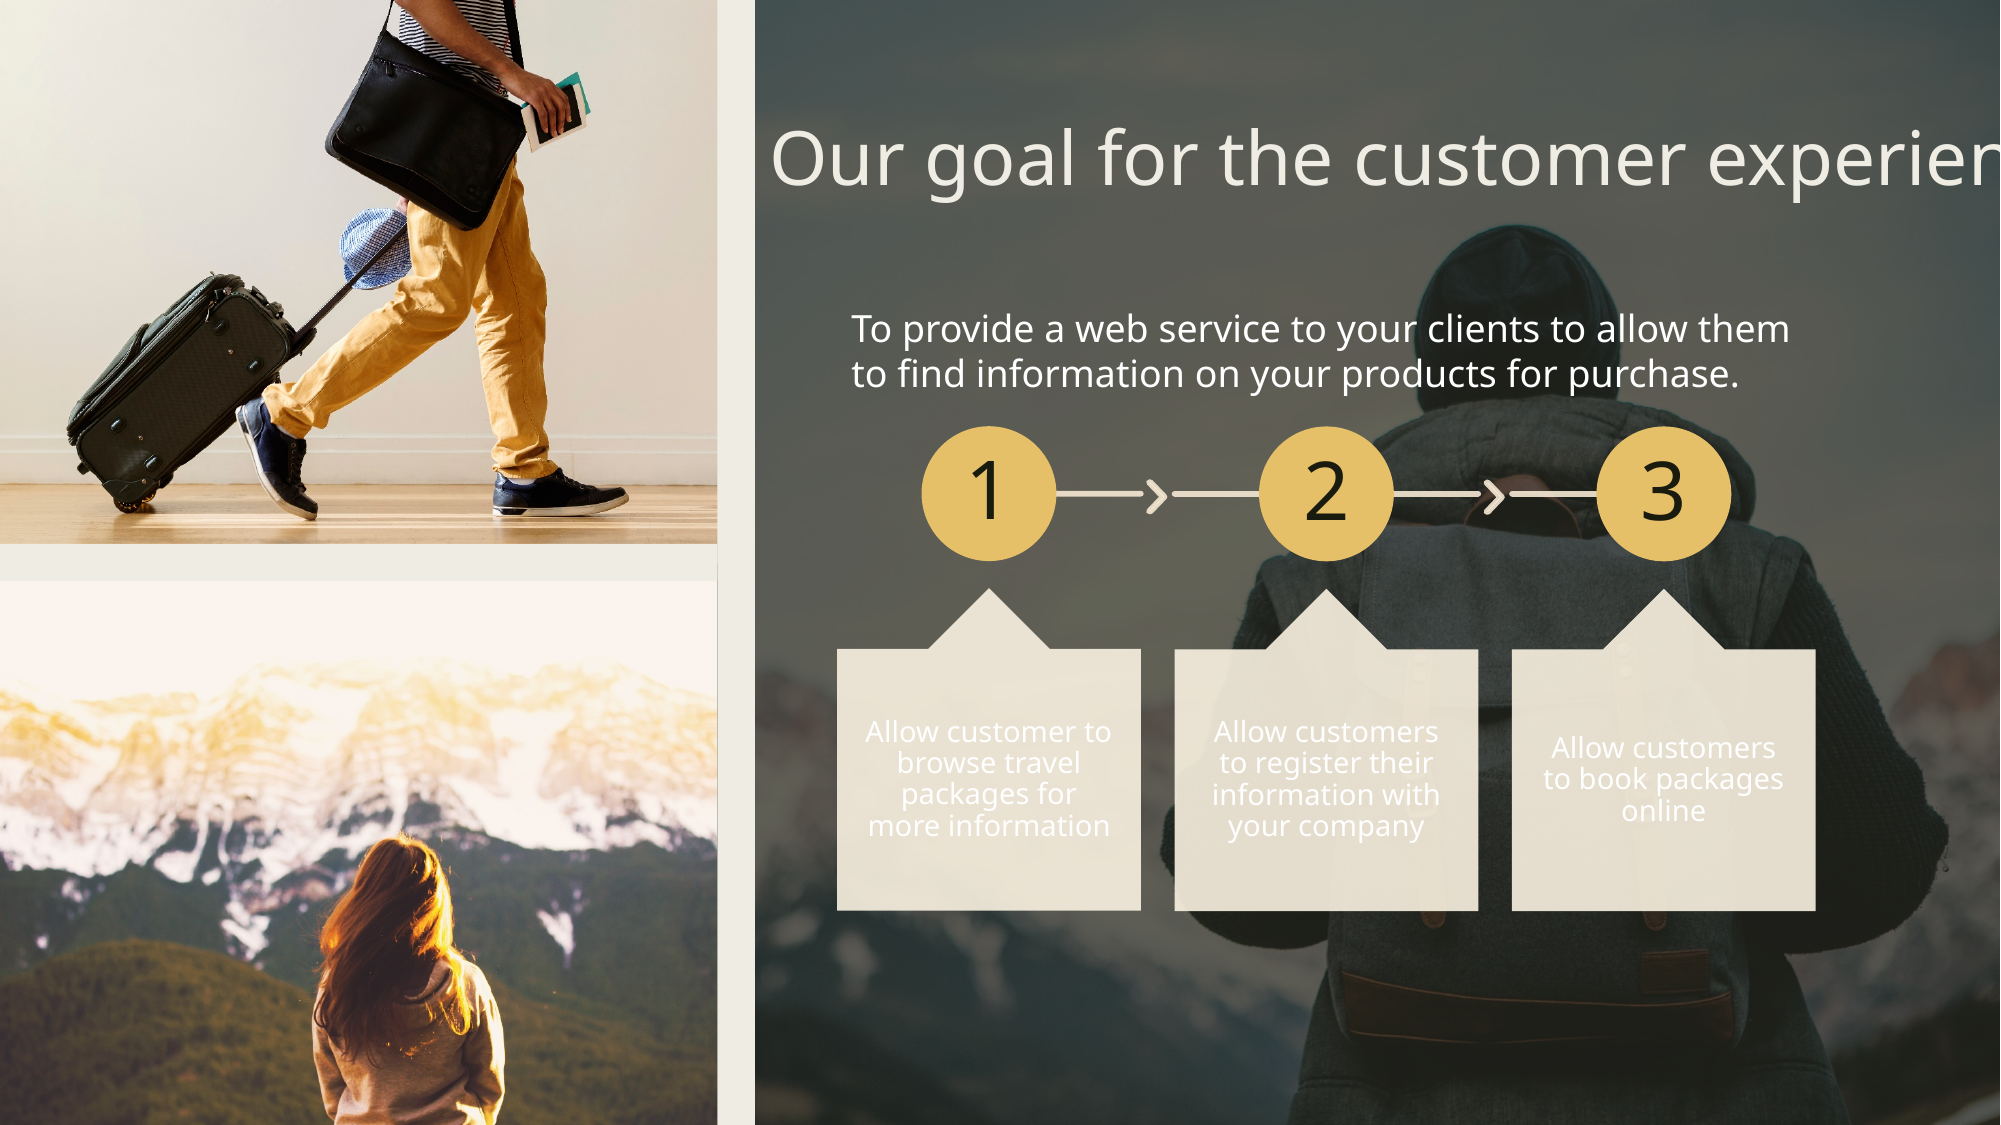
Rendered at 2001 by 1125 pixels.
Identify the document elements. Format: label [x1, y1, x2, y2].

picture [754, 0, 2000, 1125]
text_box [718, 0, 754, 1125]
picture [0, 0, 719, 1125]
list [836, 374, 1850, 963]
